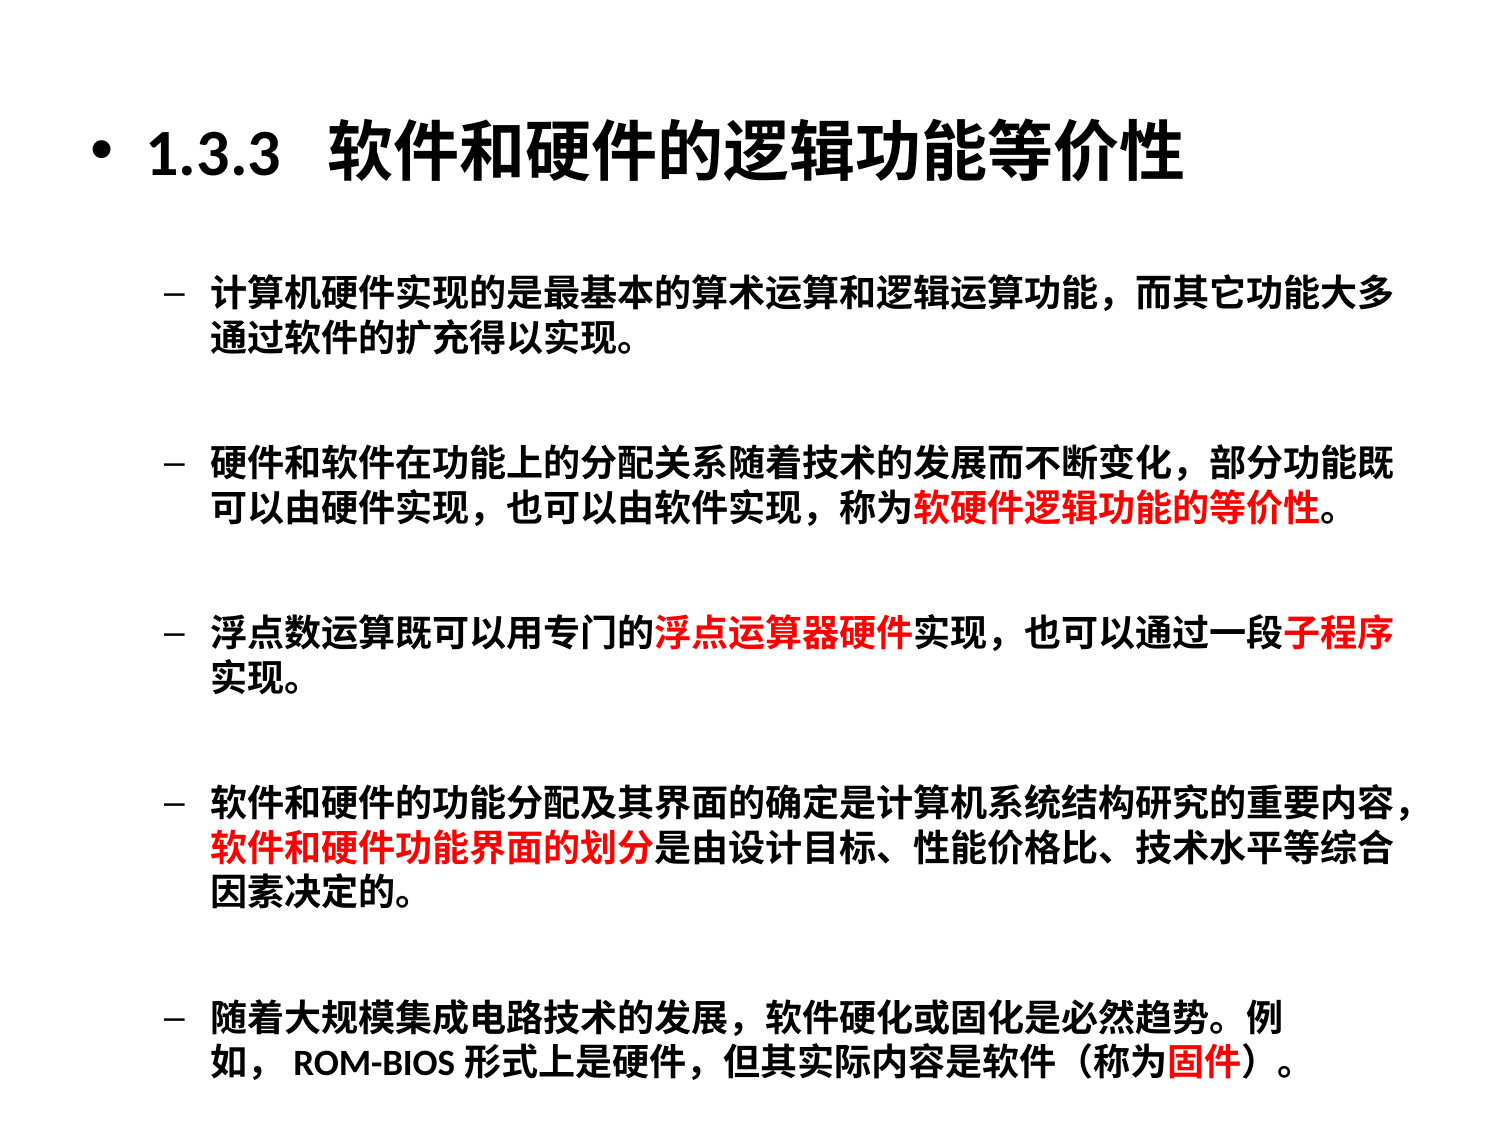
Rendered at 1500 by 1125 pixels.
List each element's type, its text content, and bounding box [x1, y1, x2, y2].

list 1.3.3 软件和硬件的逻辑功能等价性 计算机硬件实现的是最基本的算术运算和逻辑运算功能，而其它功能大多通过软件的扩充得以实现。 硬件和软件在功能上的分配关系随着技术的发展而不断变化，部分功能既可以由硬件实现，也可以由软件实现，称为软硬件逻辑功能的等价性。 浮点数运算既可以用专门的浮点运算器硬件实现，也可以通过一段子程序实现。 软件和硬件的功能分配及其界面的确定是计算机系统结构研究的重要内容，软件和硬件功能界面的划分是由设计目标、性能价格比、技术水平等综合因素决定的。 随着大规模集成电路技术的发展，软件硬化或固化是必然趋势。例如，ROM-BIOS形式上是硬件，但其实际内容是软件（称为固件）。 [75, 101, 1425, 1094]
